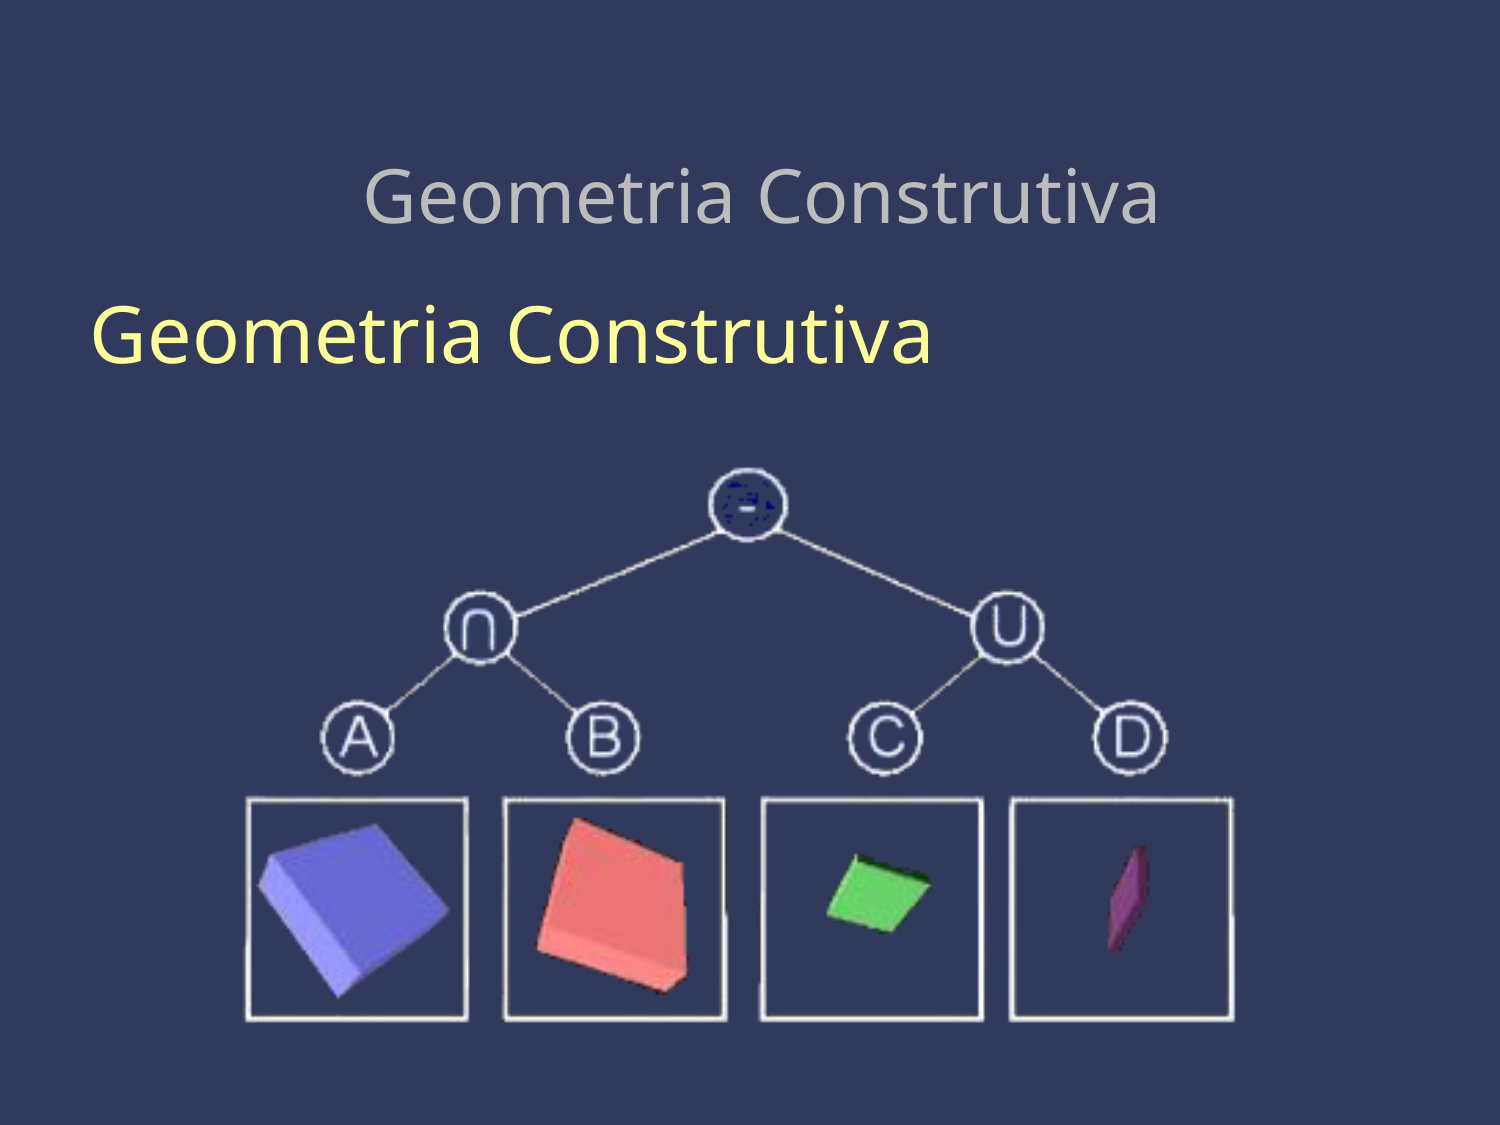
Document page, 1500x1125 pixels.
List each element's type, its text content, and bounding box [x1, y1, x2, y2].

text_box Geometria Construtiva [75, 287, 1400, 388]
picture [229, 443, 1252, 1034]
title Geometria Construtiva [75, 149, 1450, 238]
